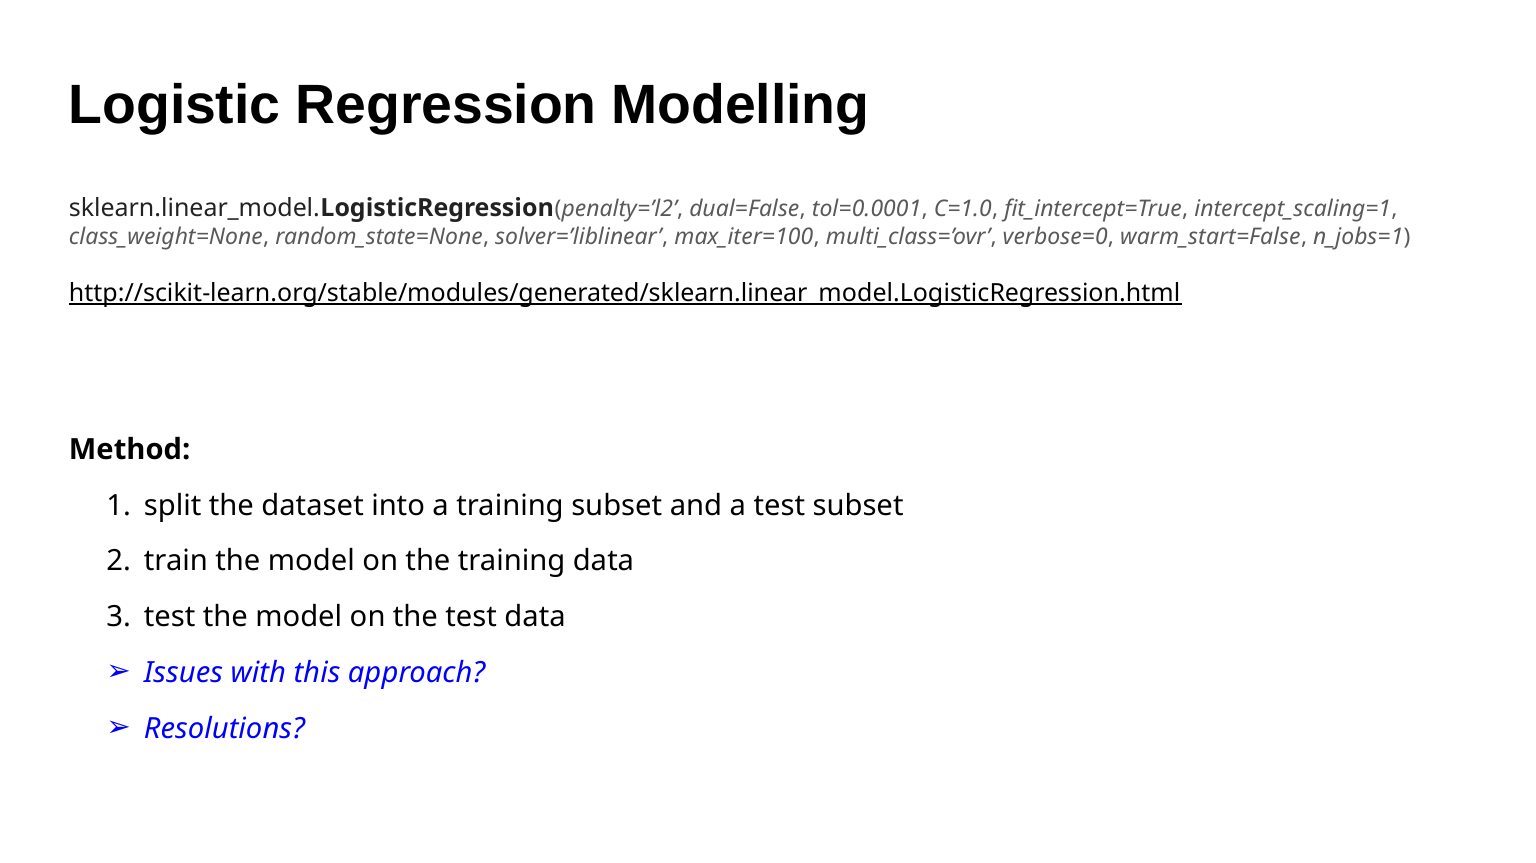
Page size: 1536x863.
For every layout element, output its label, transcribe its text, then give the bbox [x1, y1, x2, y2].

text_box sklearn.linear_model.LogisticRegression(penalty=’l2’, dual=False, tol=0.0001, C=1.0, fit_intercept=True, intercept_scaling=1, class_weight=None, random_state=None, solver=’liblinear’, max_iter=100, multi_class=’ovr’, verbose=0, warm_start=False, n_jobs=1) http://scikit-learn.org/stable/modules/generated/sklearn.linear_model.LogisticRegression.html [53, 176, 1454, 326]
text_box Method: split the dataset into a training subset and a test subset train the model on the training data test the model on the test data Issues with this approach? Resolutions? [53, 414, 1454, 760]
title Logistic Regression Modelling [53, 52, 1455, 151]
